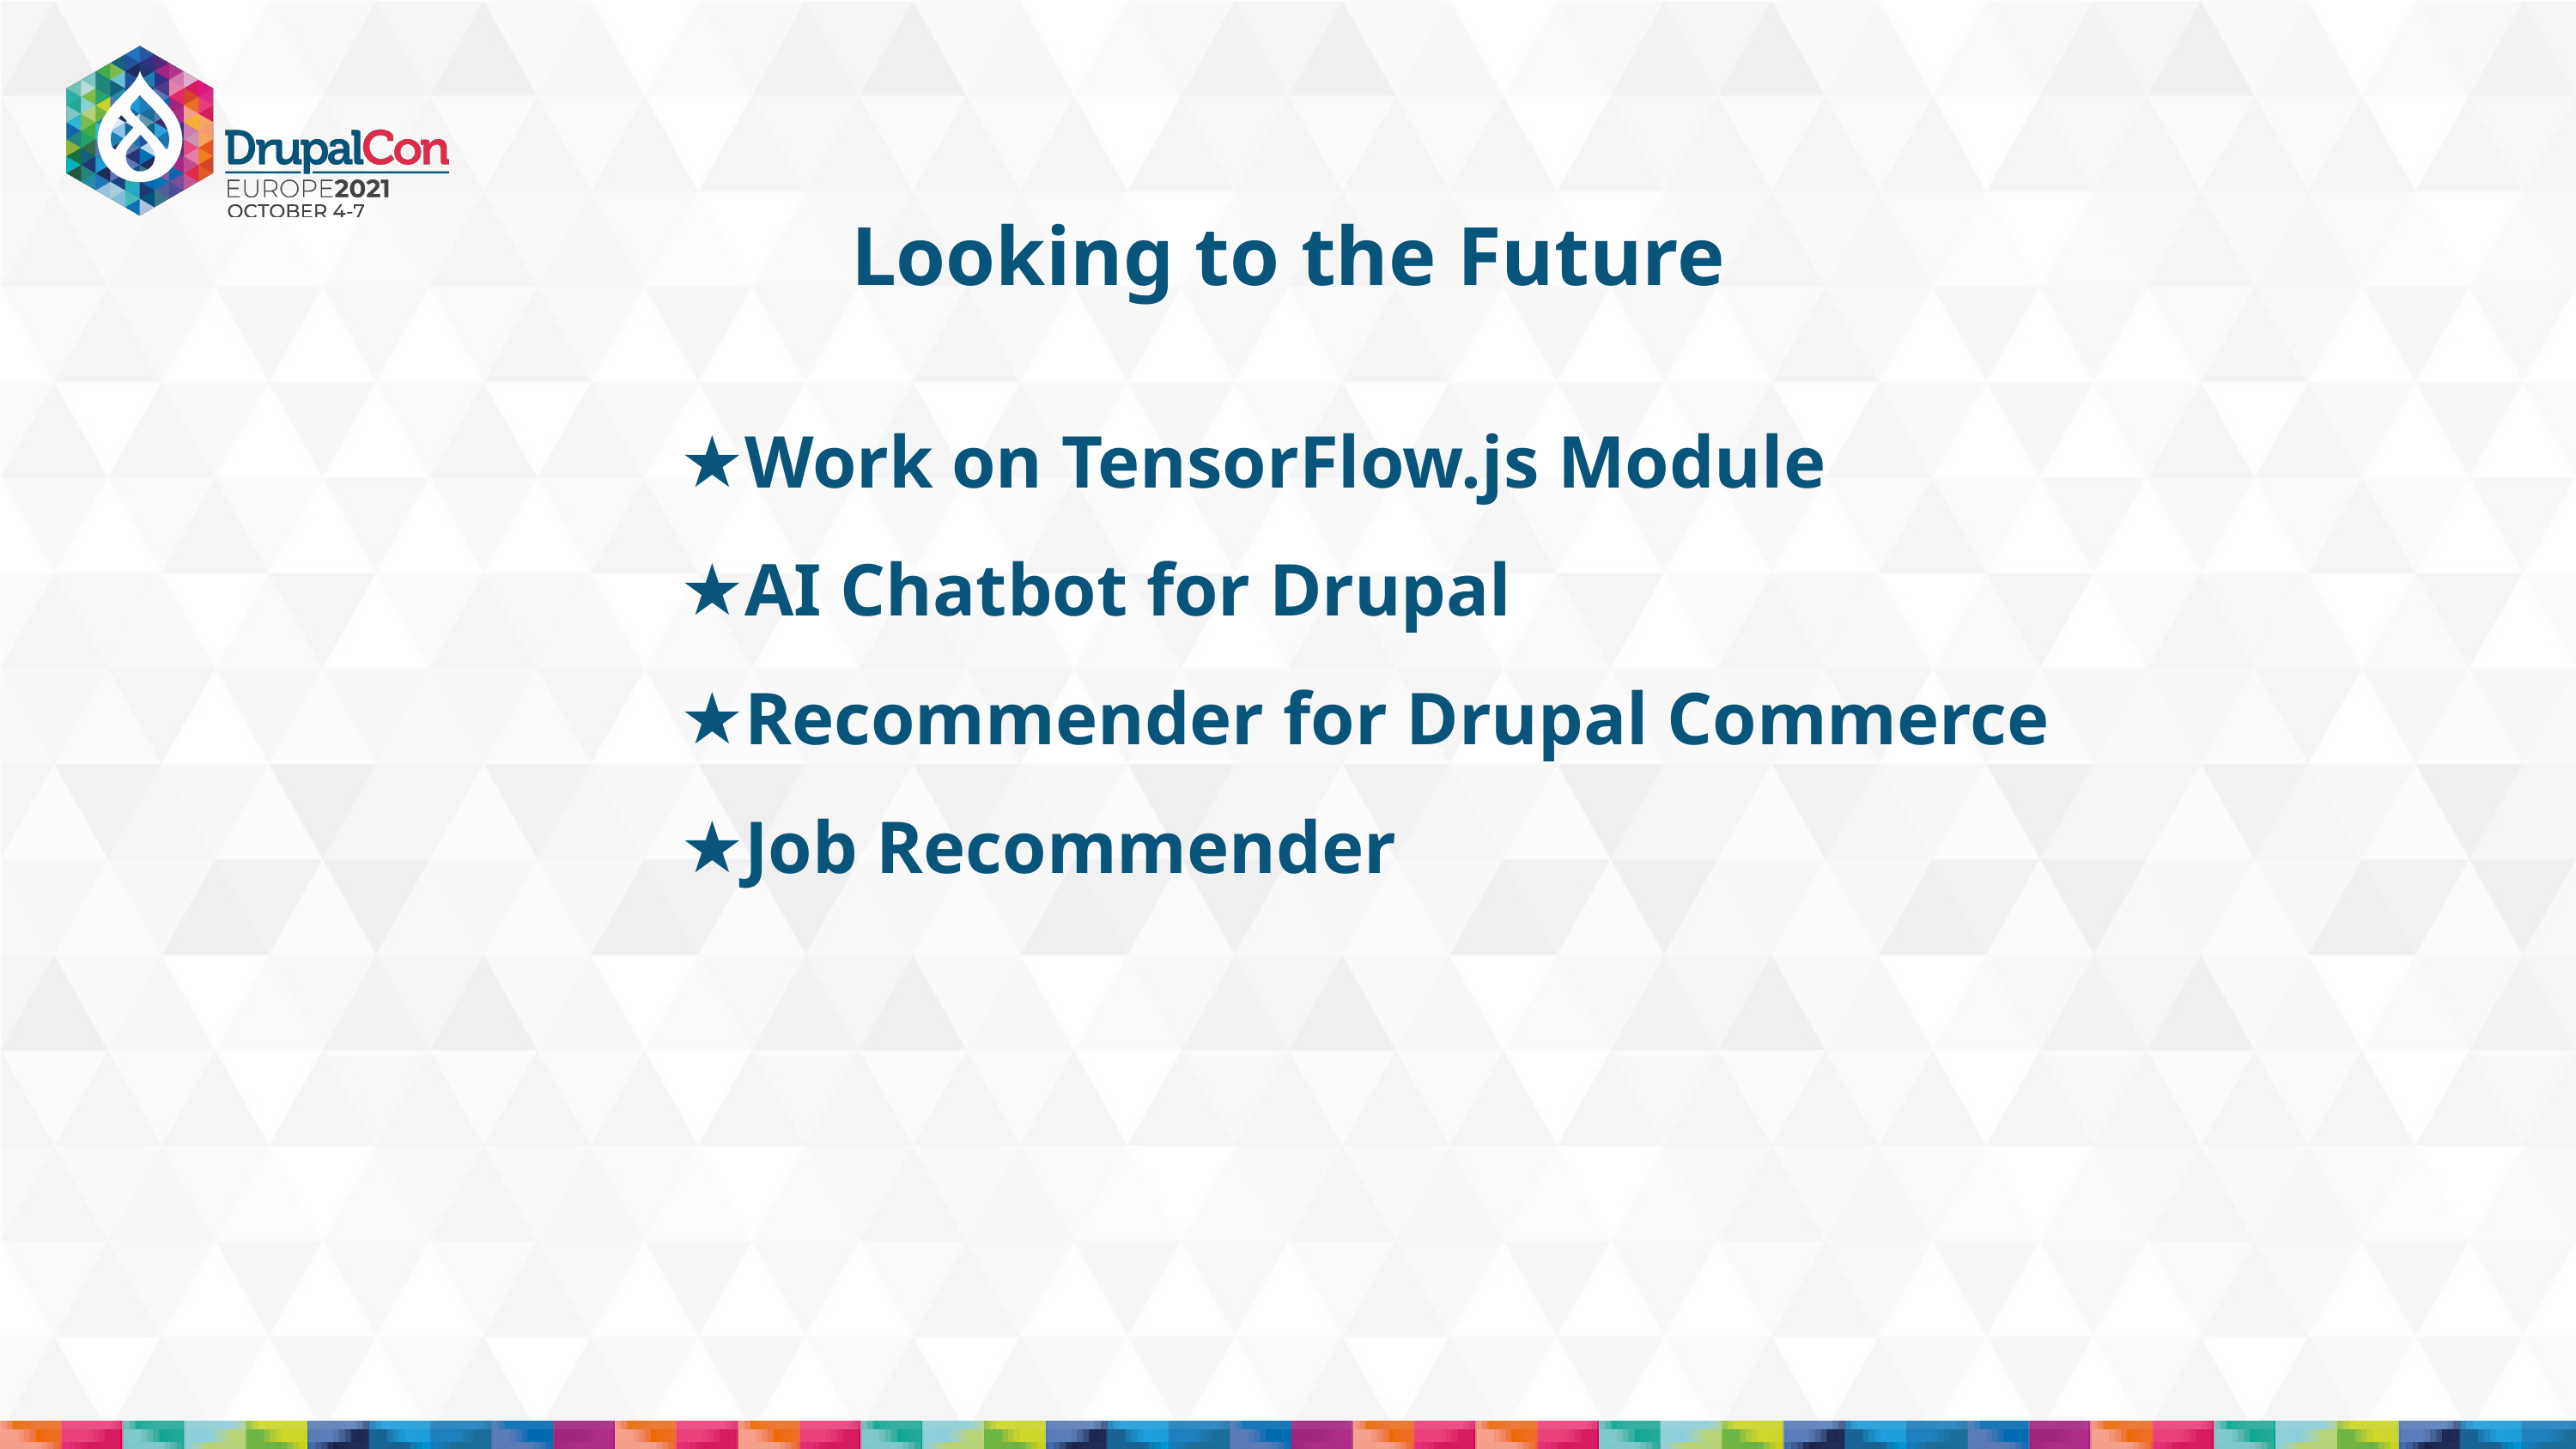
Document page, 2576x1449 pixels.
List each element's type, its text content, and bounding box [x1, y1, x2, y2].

picture [66, 45, 449, 204]
picture [0, 1421, 2576, 1449]
list Work on TensorFlow.js Module AI Chatbot for Drupal Recommender for Drupal Commerce Job Recommender [680, 373, 2172, 1362]
list Looking to the Future [0, 204, 2576, 303]
